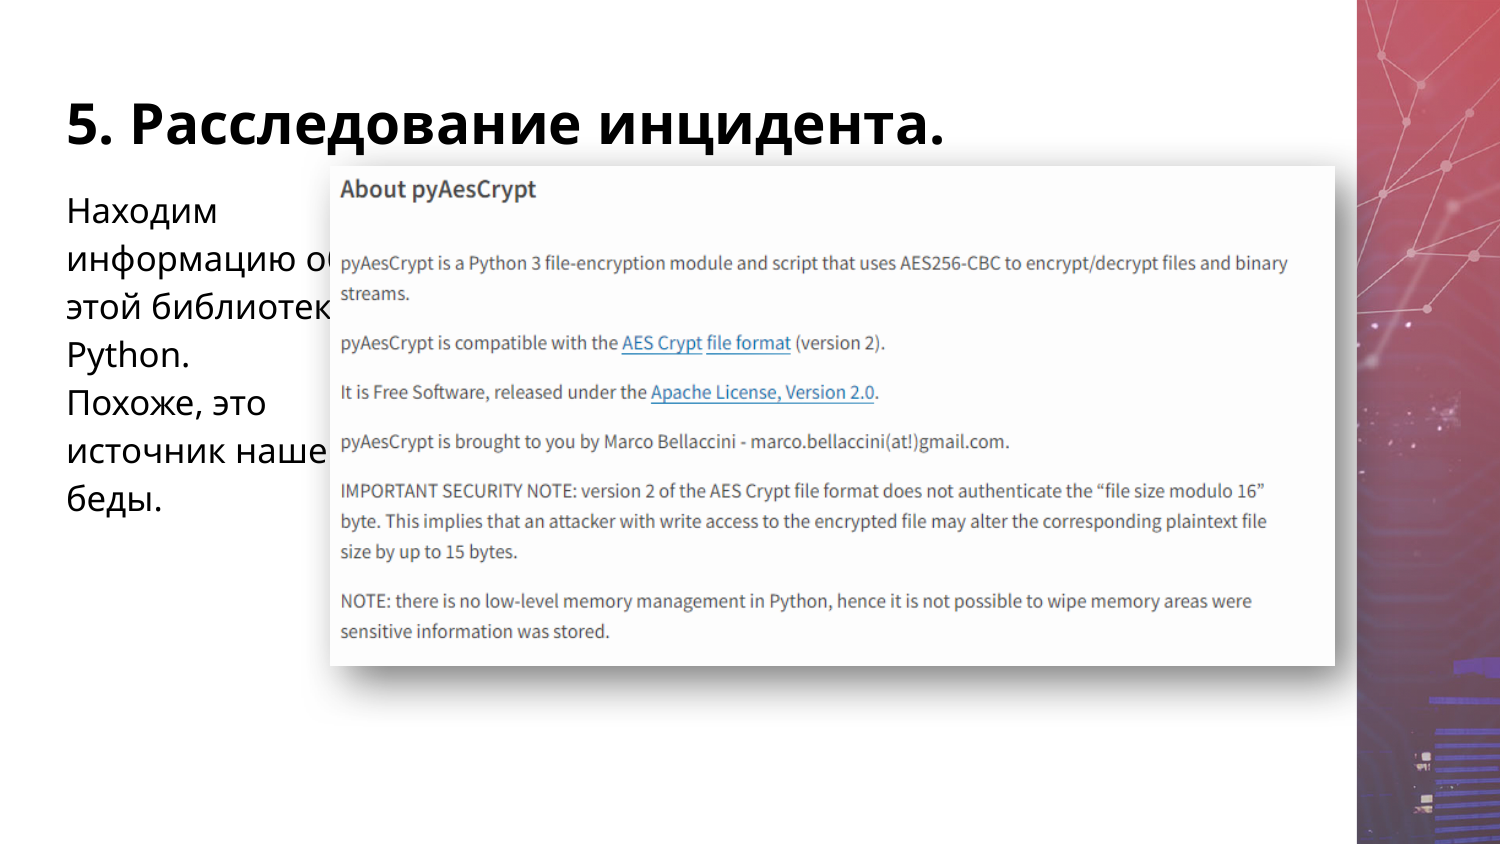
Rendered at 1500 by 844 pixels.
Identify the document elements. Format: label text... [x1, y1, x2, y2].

list Находим информацию об этой библиотеке Python. Похоже, это источник нашей беды. [51, 166, 326, 582]
picture [330, 166, 1335, 667]
picture [1356, 0, 1500, 844]
title 5. Расследование инцидента. [51, 72, 1313, 166]
